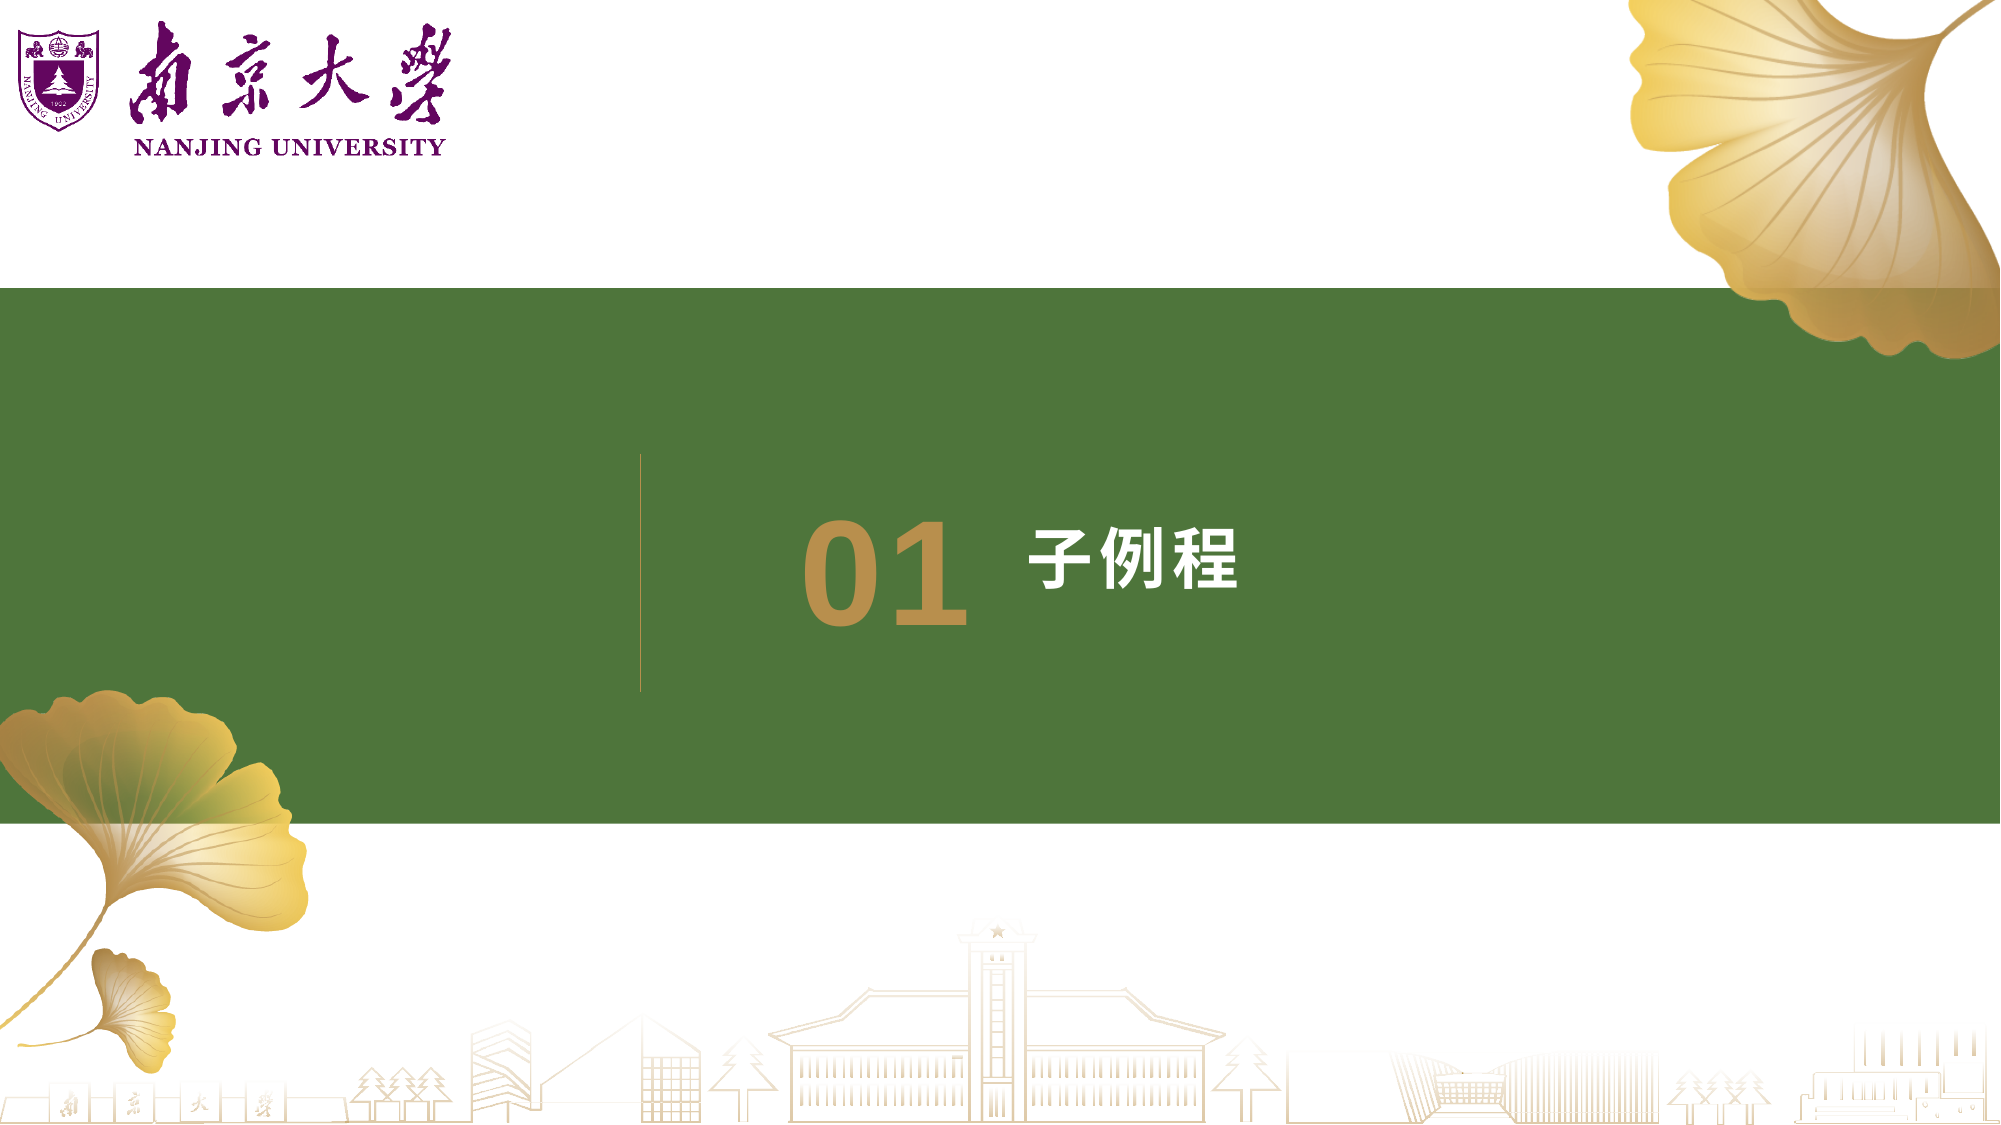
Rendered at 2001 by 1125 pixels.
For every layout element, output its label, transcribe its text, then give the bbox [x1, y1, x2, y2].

text_box 子例程 [1011, 488, 1819, 626]
text_box 01 [763, 463, 1008, 668]
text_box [0, 914, 1999, 1125]
text_box [0, 287, 2000, 825]
picture [18, 21, 451, 160]
picture [0, 617, 419, 914]
picture [1558, 0, 2000, 460]
